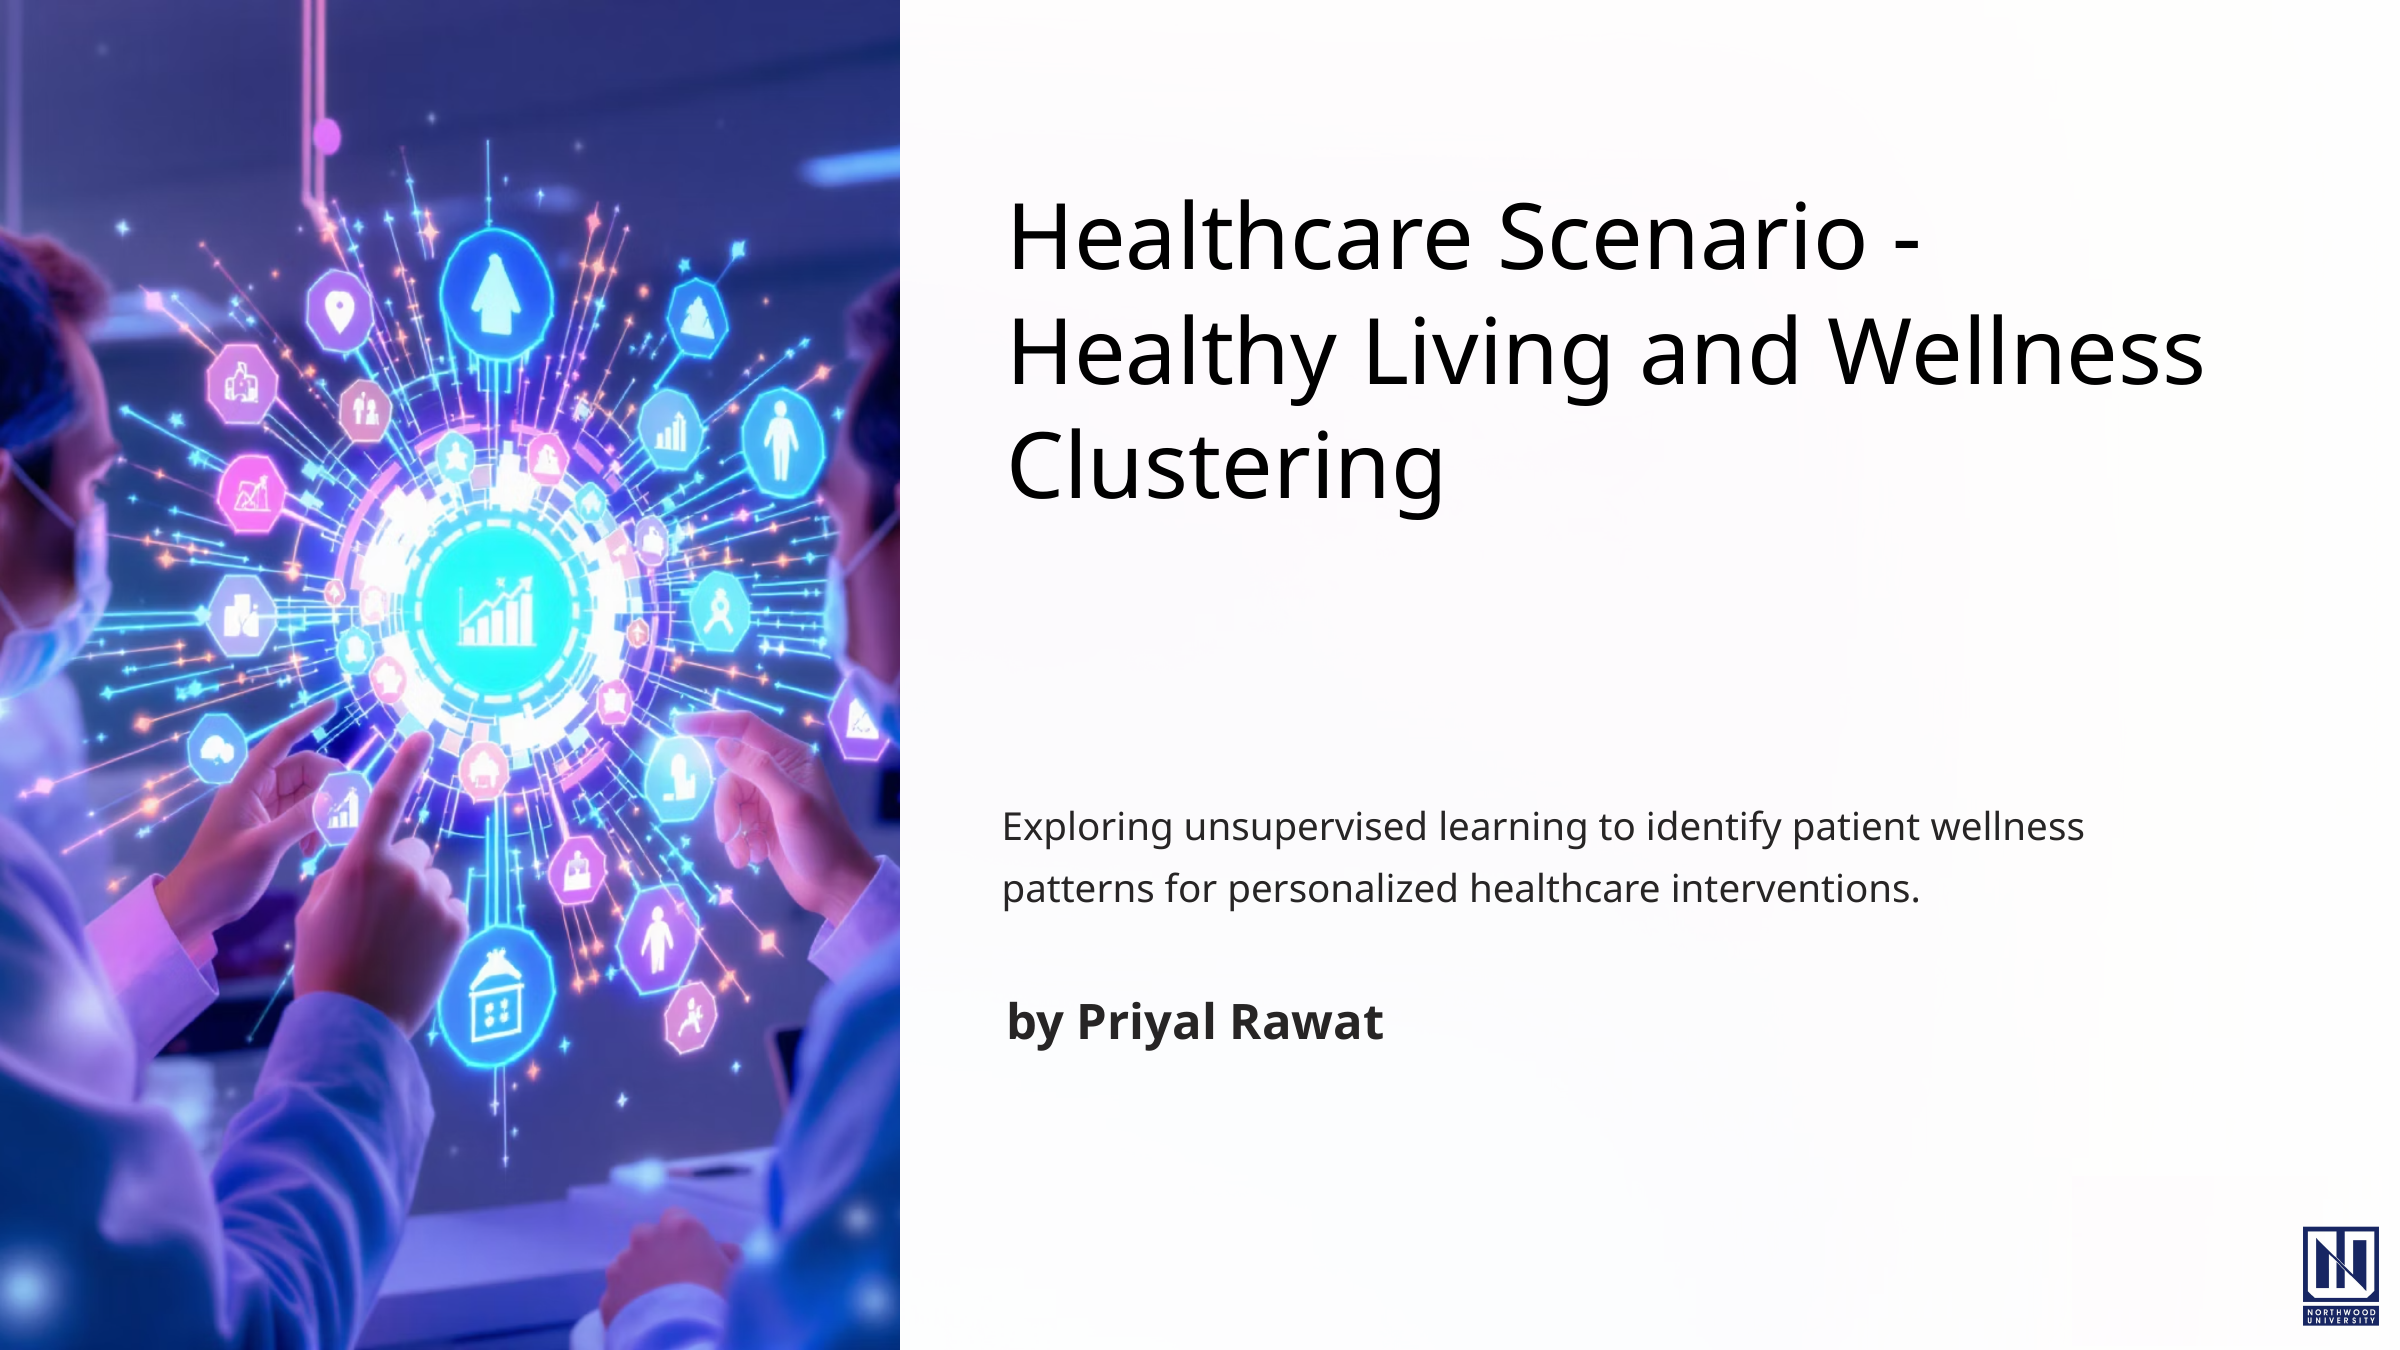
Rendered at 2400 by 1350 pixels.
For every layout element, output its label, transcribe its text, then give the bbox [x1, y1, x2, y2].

picture [0, 0, 900, 1350]
text_box by Priyal Rawat [1006, 981, 1343, 1051]
text_box Healthcare Scenario - Healthy Living and Wellness Clustering [1006, 173, 2232, 521]
picture [2072, 1176, 2389, 1346]
text_box Exploring unsupervised learning to identify patient wellness patterns for personalized healthcare interventions. [1001, 785, 2227, 911]
